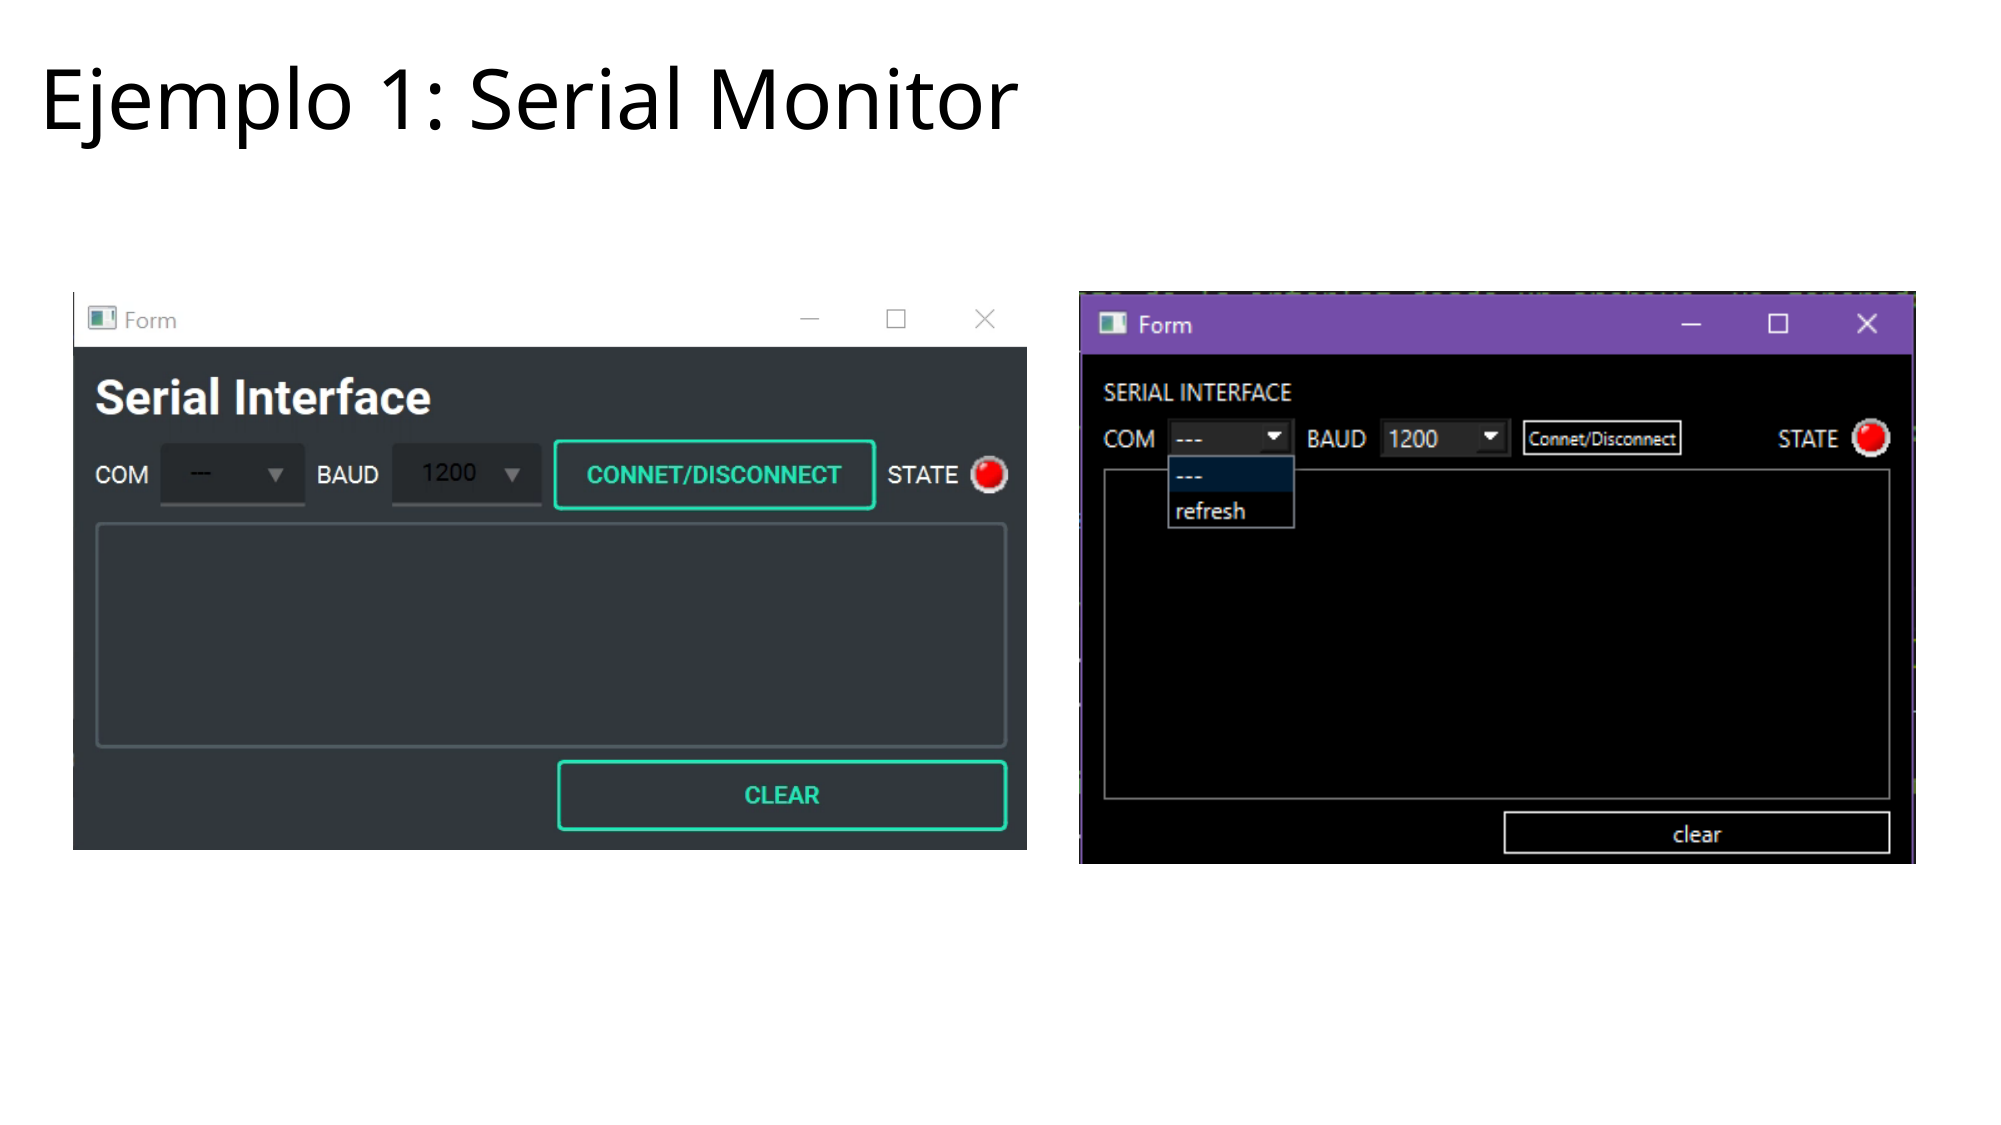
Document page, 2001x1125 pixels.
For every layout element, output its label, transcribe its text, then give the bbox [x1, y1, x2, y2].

picture [1079, 291, 1917, 864]
text_box Ejemplo 1: Serial Monitor [24, 39, 1963, 155]
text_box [72, 291, 1028, 851]
